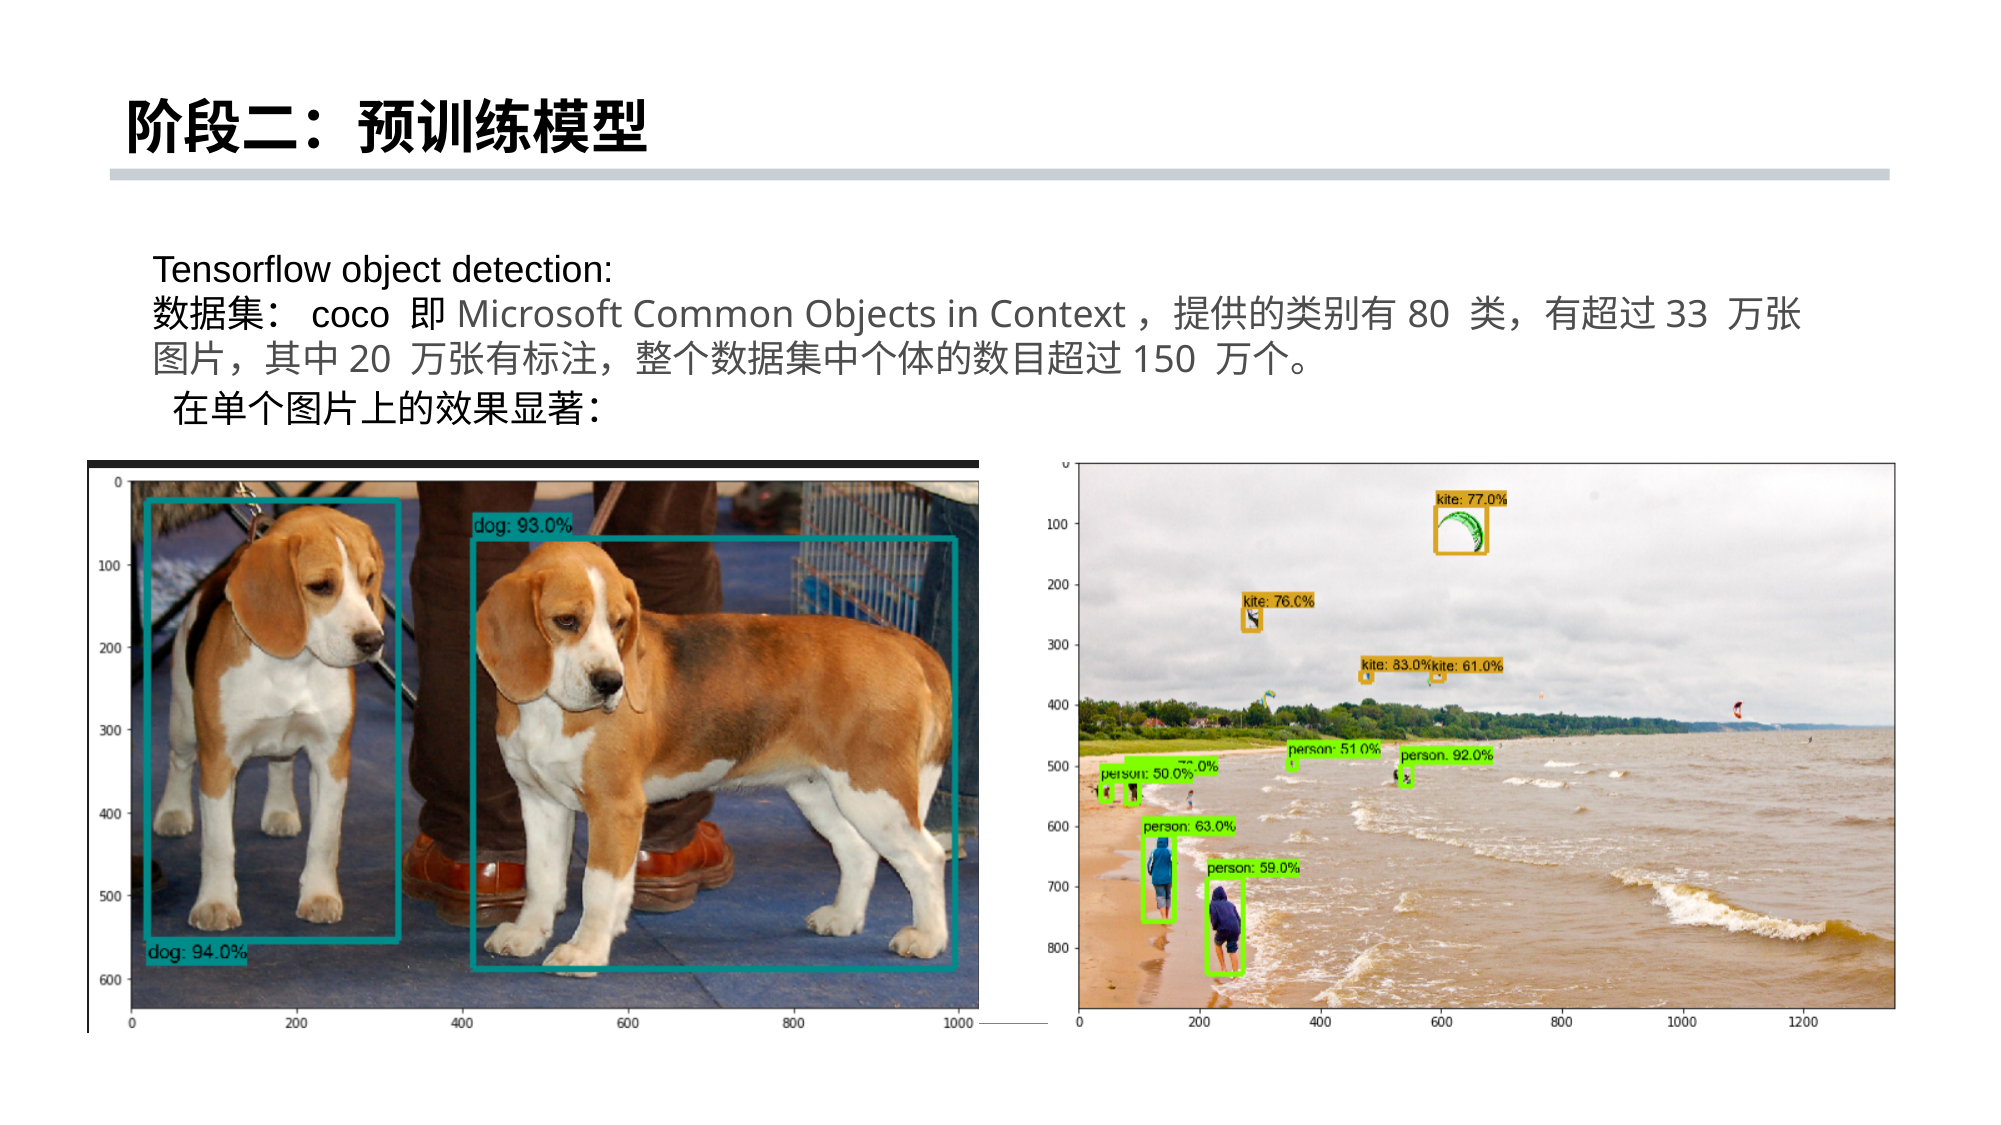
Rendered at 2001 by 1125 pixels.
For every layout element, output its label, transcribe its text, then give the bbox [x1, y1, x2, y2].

picture [87, 460, 979, 1033]
text_box Tensorflow object detection: 数据集：coco 即Microsoft Common Objects in Context，提供的类别有80 类，有超过33 万张图片，其中20 万张有标注，整个数据集中个体的数目超过150 万个。 [137, 238, 1843, 433]
picture [1048, 462, 1901, 1031]
text_box 在单个图片上的效果显著： [157, 377, 953, 437]
title 阶段二：预训练模型 [109, 0, 1890, 169]
